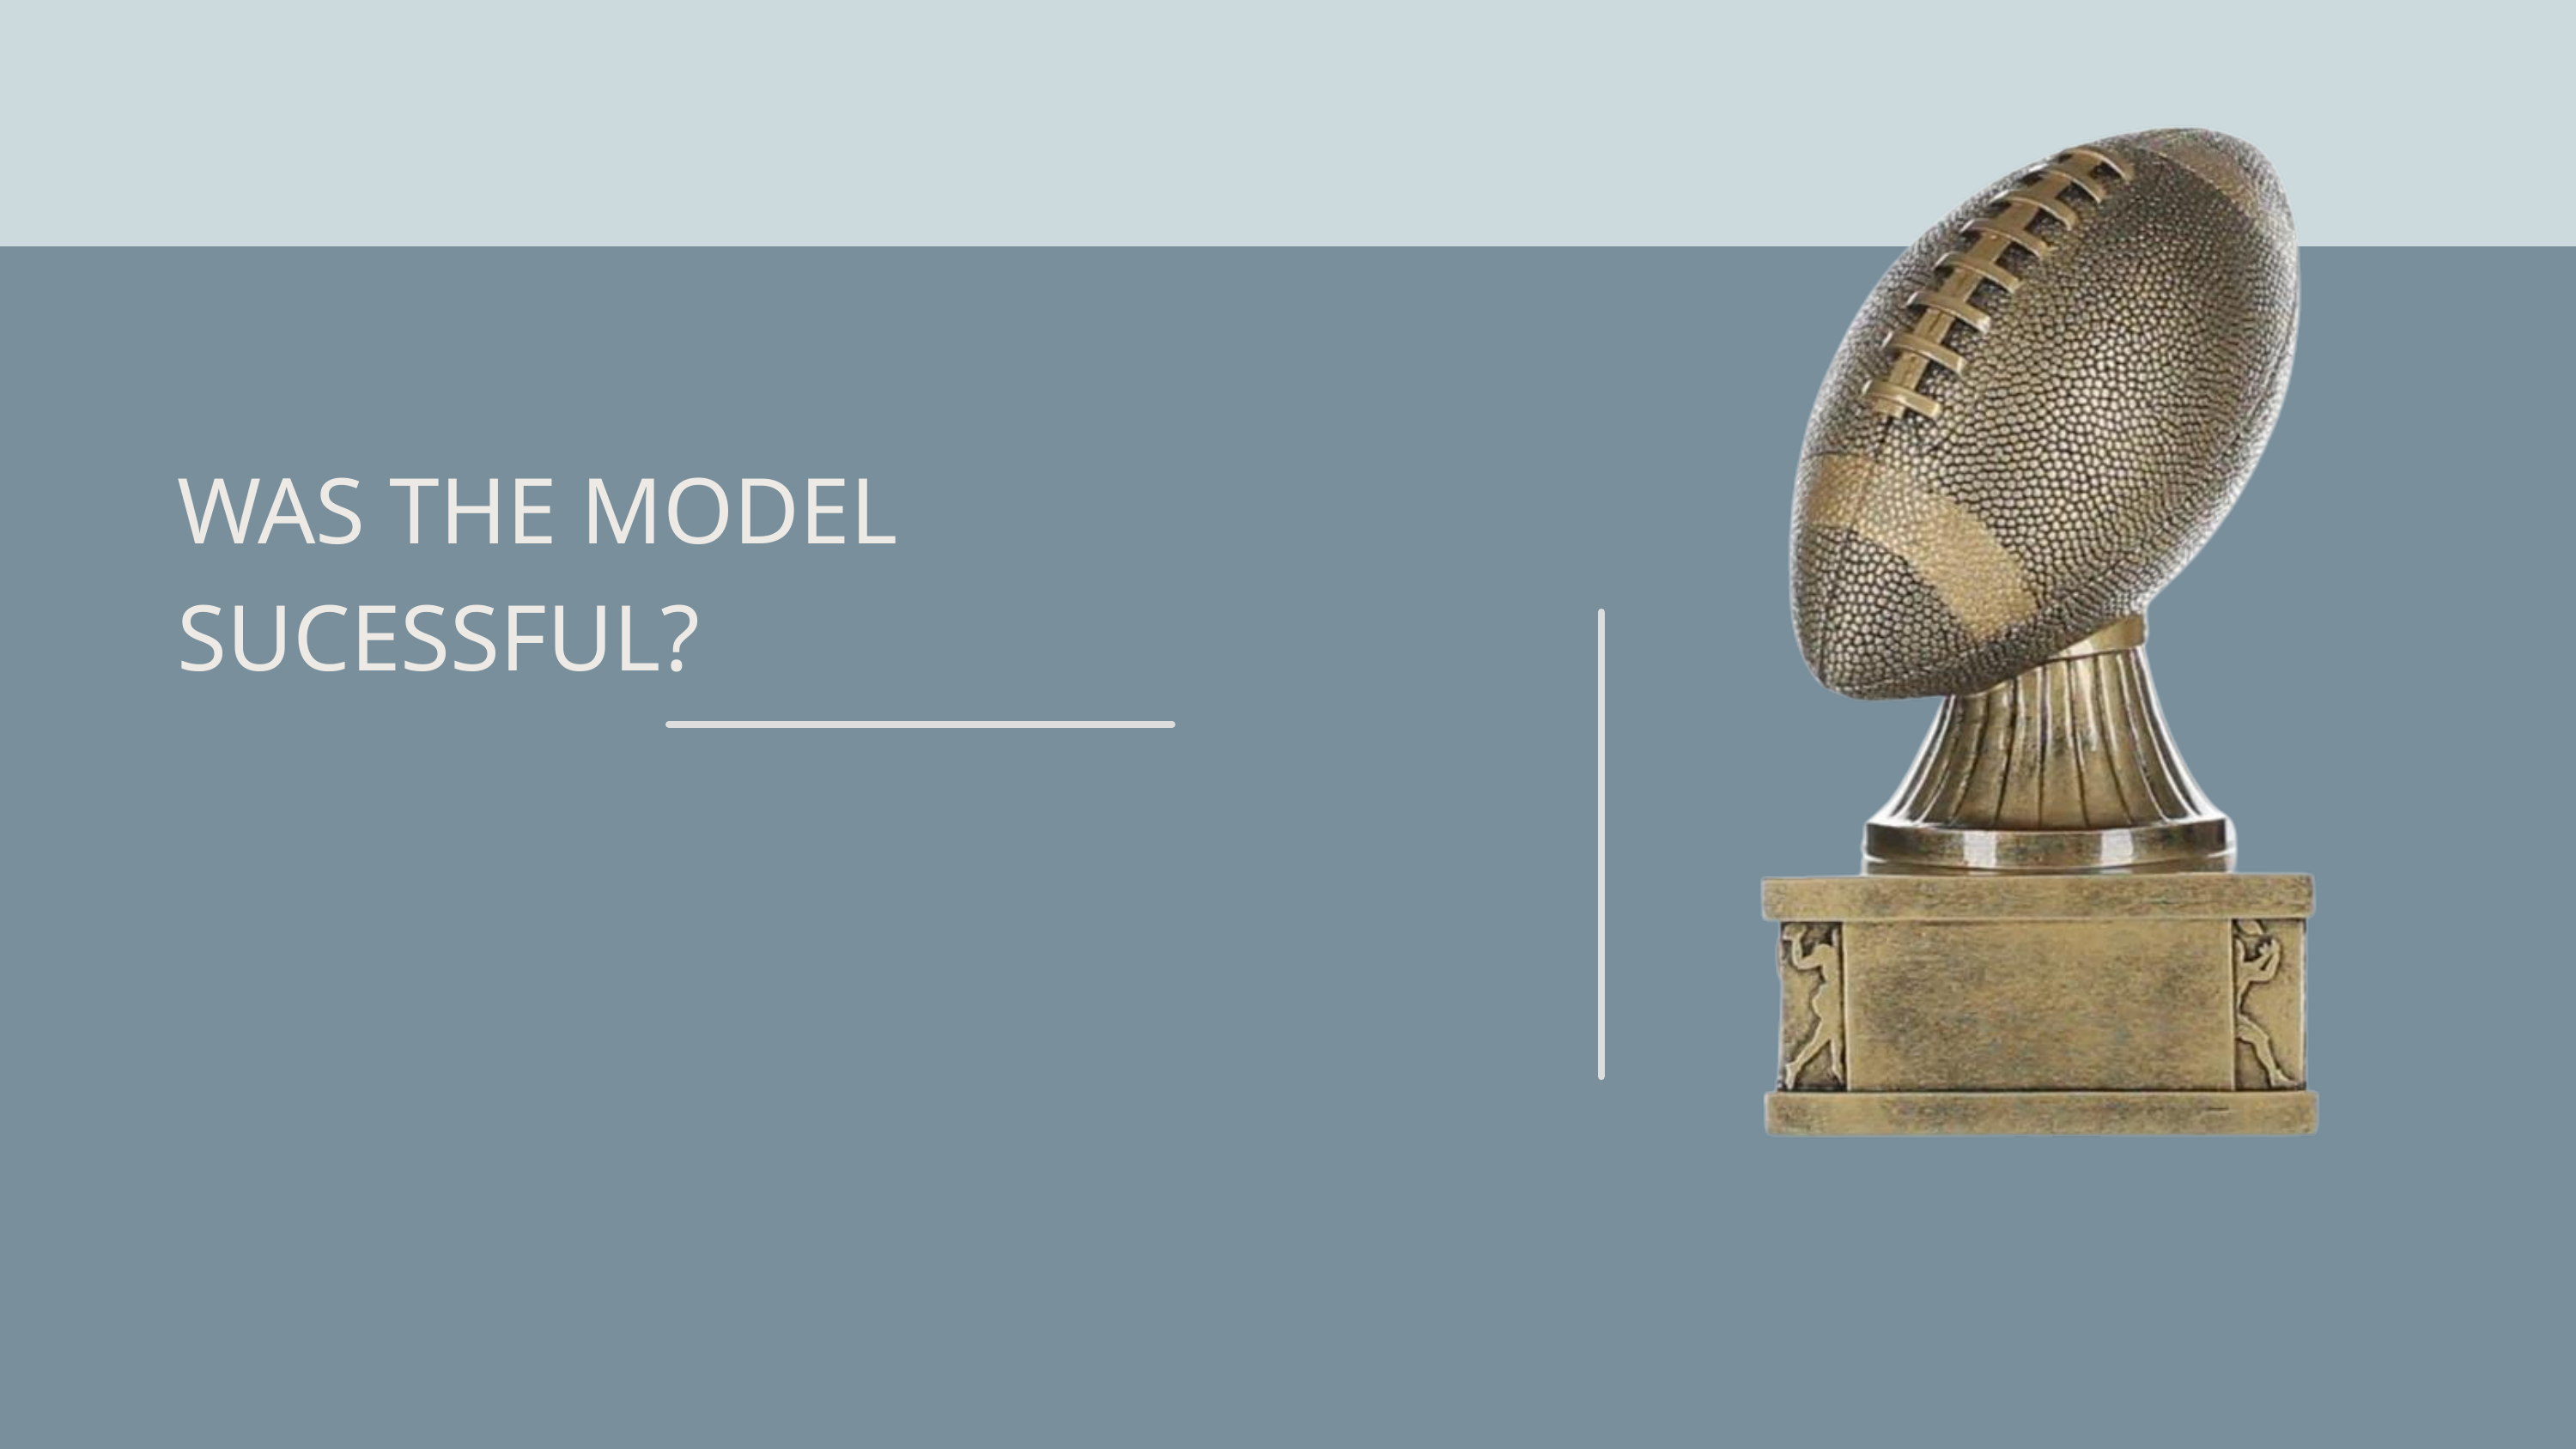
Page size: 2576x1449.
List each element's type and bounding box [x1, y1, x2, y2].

picture [1403, 36, 2576, 1239]
text_box [0, 246, 2576, 1449]
